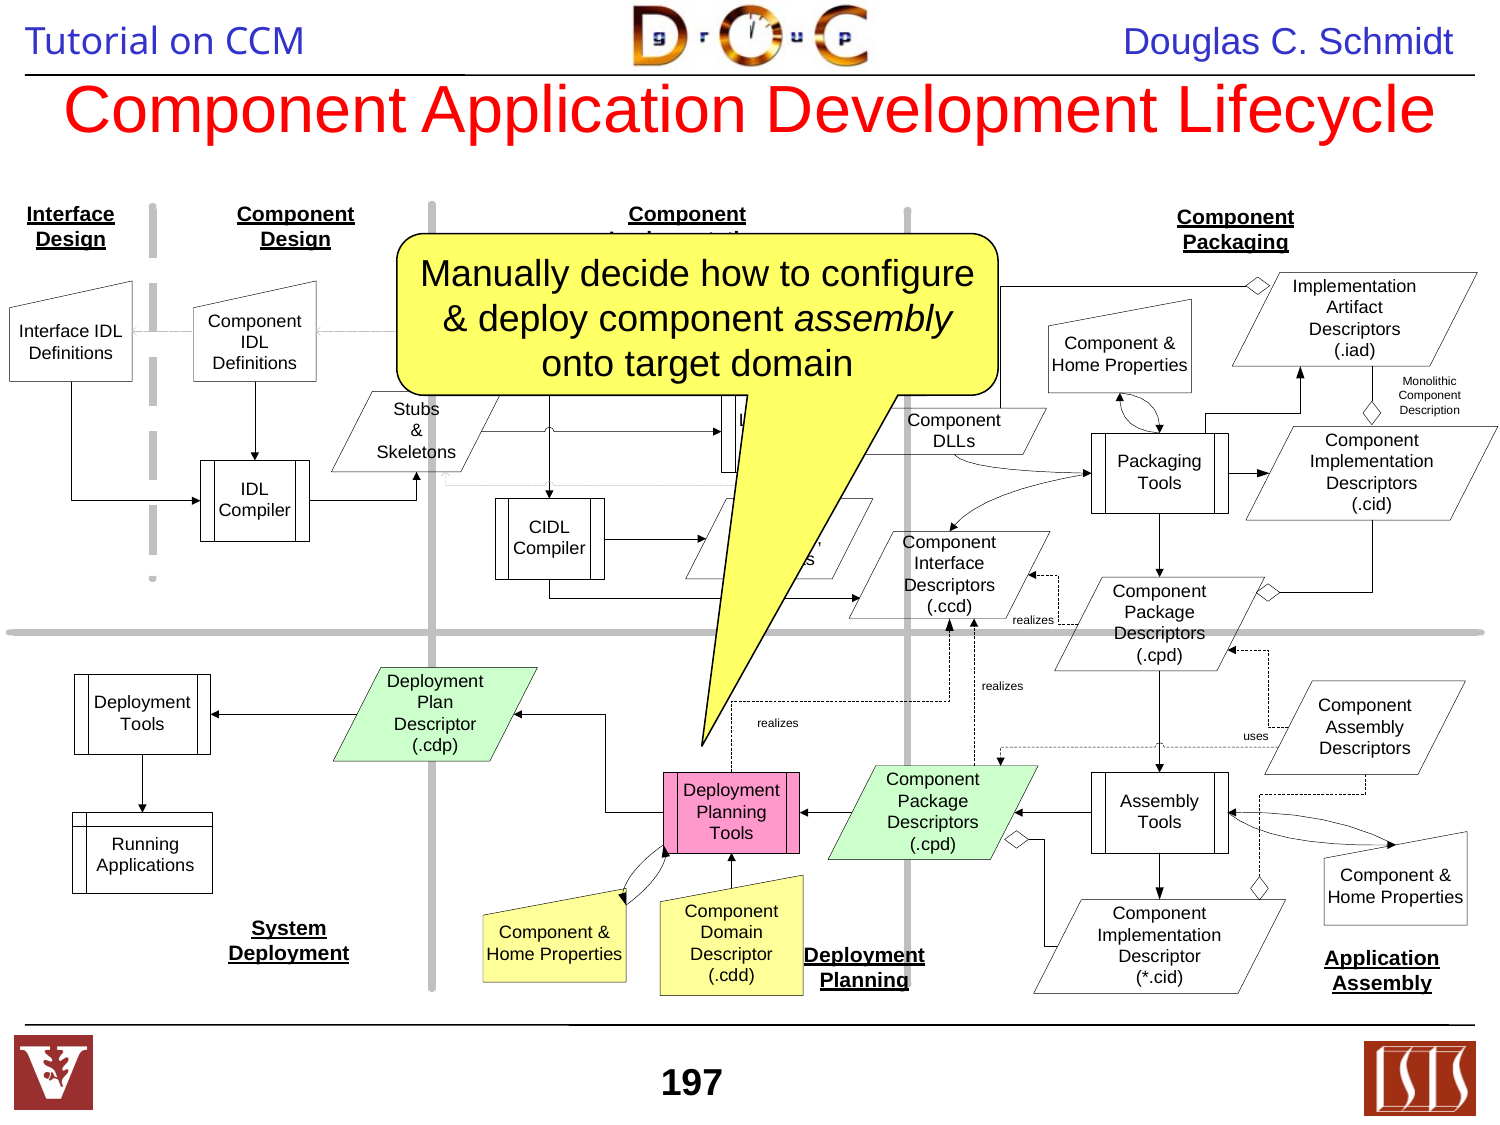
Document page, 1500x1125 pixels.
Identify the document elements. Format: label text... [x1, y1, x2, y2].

picture [14, 1035, 93, 1110]
picture [624, 0, 875, 71]
picture [1364, 1041, 1476, 1116]
title Component Application Development Lifecycle [0, 74, 1500, 138]
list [0, 190, 1500, 1009]
